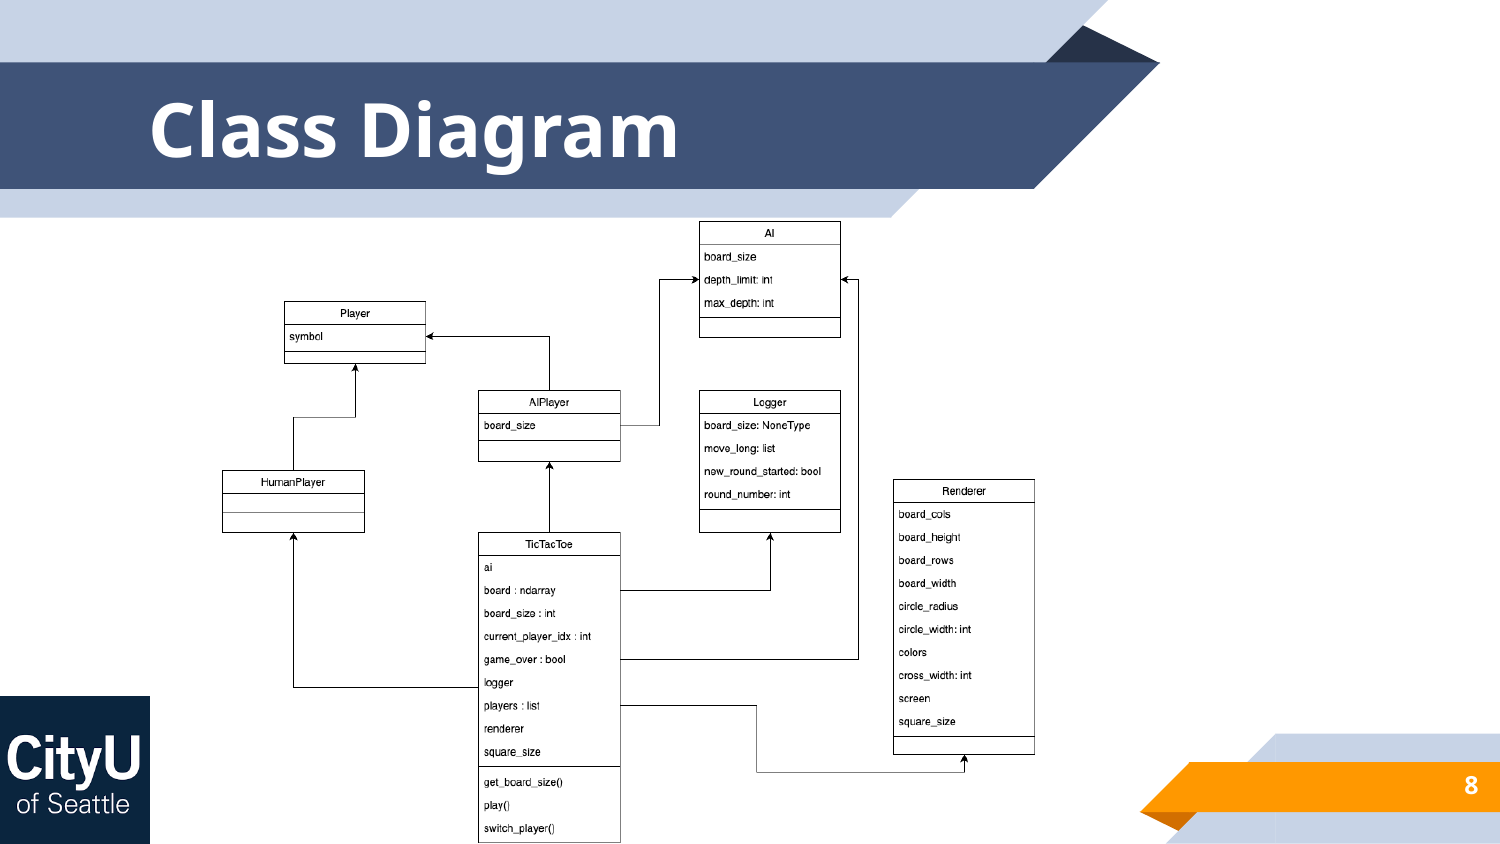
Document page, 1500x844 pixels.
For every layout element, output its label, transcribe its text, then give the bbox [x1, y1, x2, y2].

slide_number 8 [1249, 760, 1494, 813]
picture [221, 221, 1035, 844]
title Class Diagram [133, 64, 1035, 190]
picture [0, 696, 150, 844]
